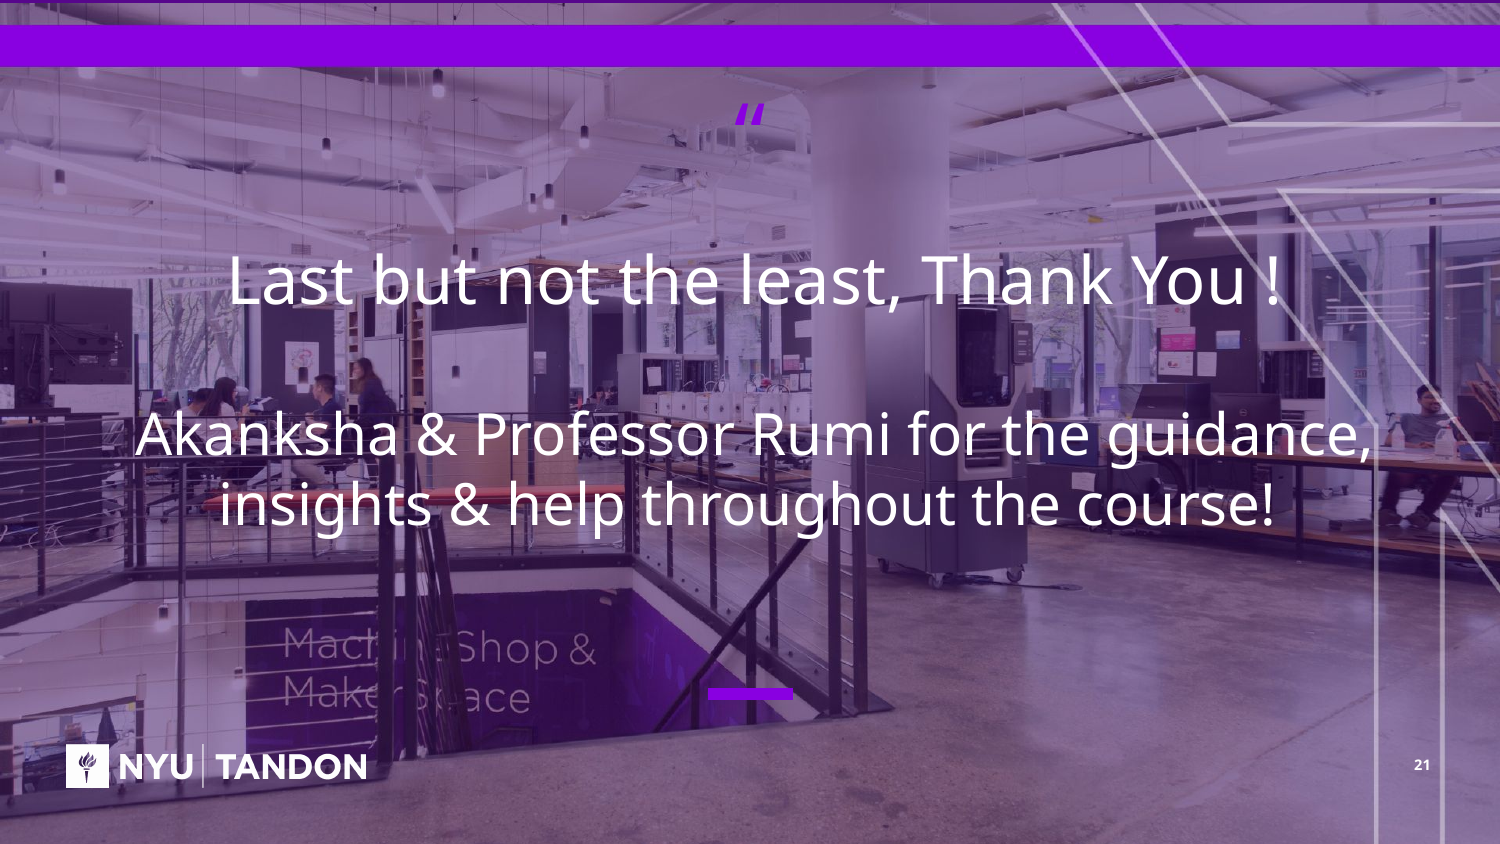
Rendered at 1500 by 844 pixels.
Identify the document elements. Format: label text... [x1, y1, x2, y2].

picture [0, 3, 1500, 844]
title Last but not the least, Thank You ! Akanksha & Professor Rumi for the guidance, insights & help throughout the course! [114, 222, 1396, 666]
